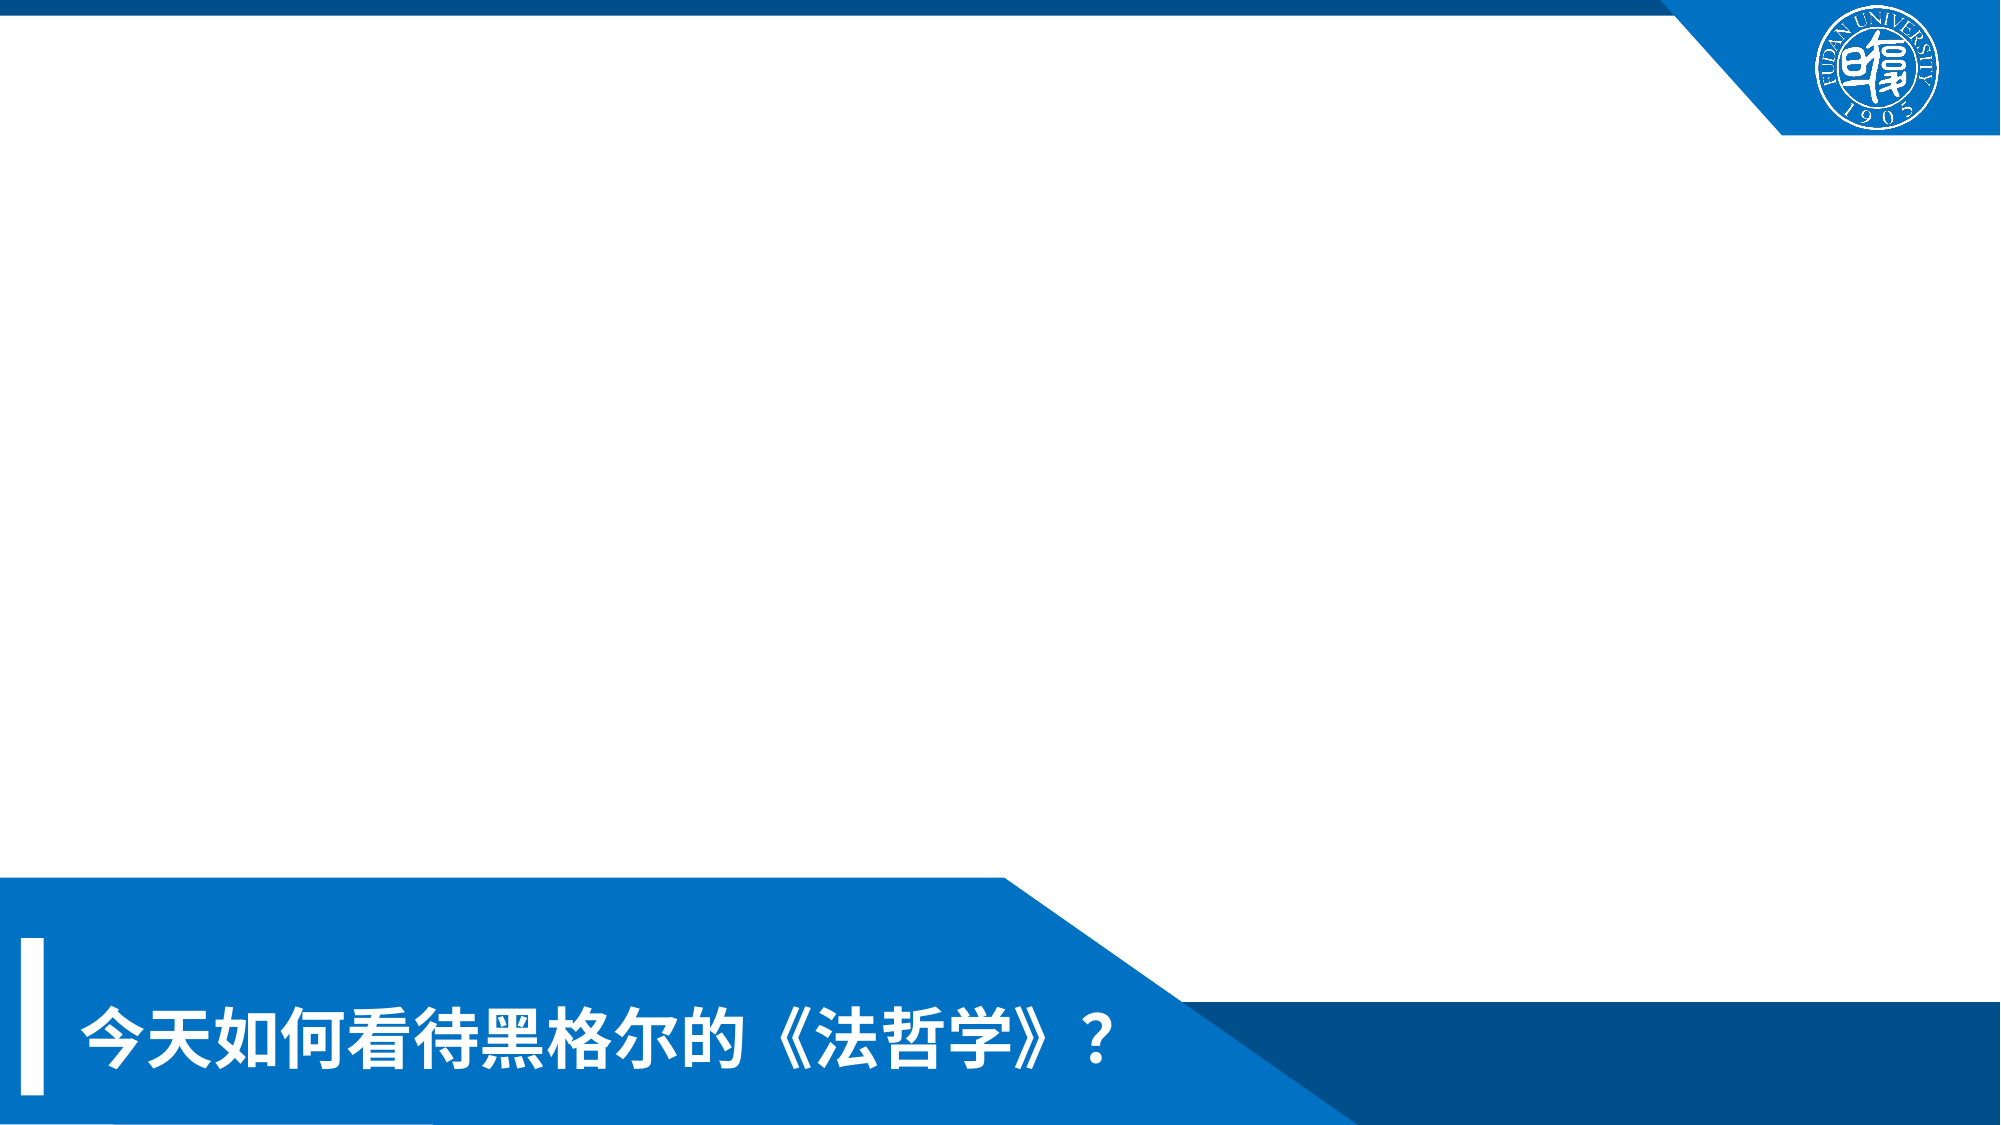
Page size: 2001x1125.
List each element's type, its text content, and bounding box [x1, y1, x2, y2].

title 今天如何看待黑格尔的《法哲学》？ [64, 954, 1108, 1086]
picture [1815, 5, 1939, 130]
